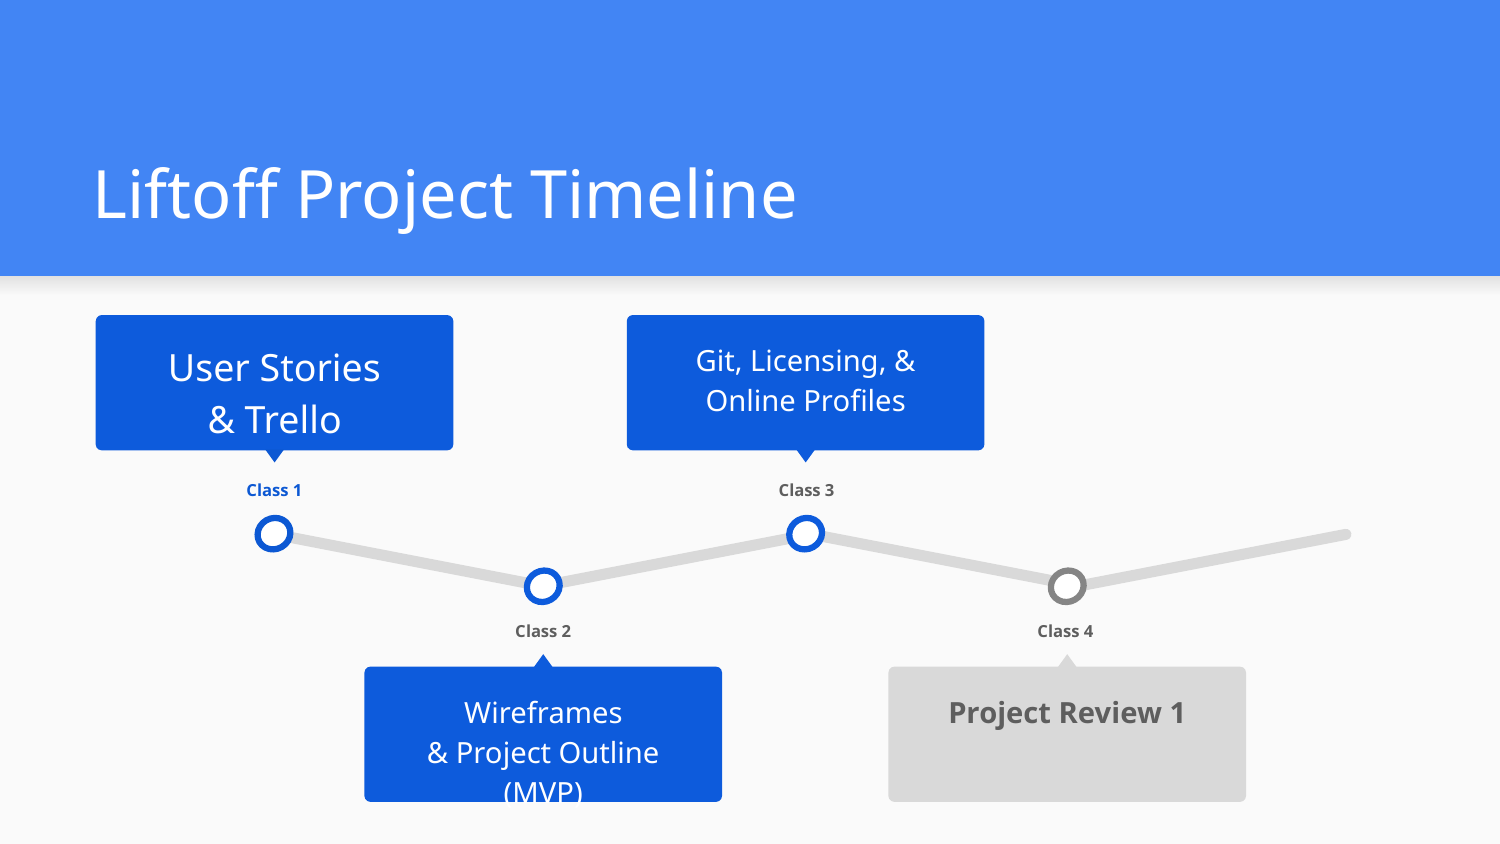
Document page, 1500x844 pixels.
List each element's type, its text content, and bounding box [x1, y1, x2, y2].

text_box [632, 558, 718, 563]
title Liftoff Project Timeline [77, 121, 1427, 248]
text_box [1168, 528, 1352, 563]
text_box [95, 314, 454, 555]
text_box [905, 558, 990, 563]
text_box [888, 565, 1247, 803]
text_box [626, 314, 985, 550]
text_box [364, 565, 723, 803]
